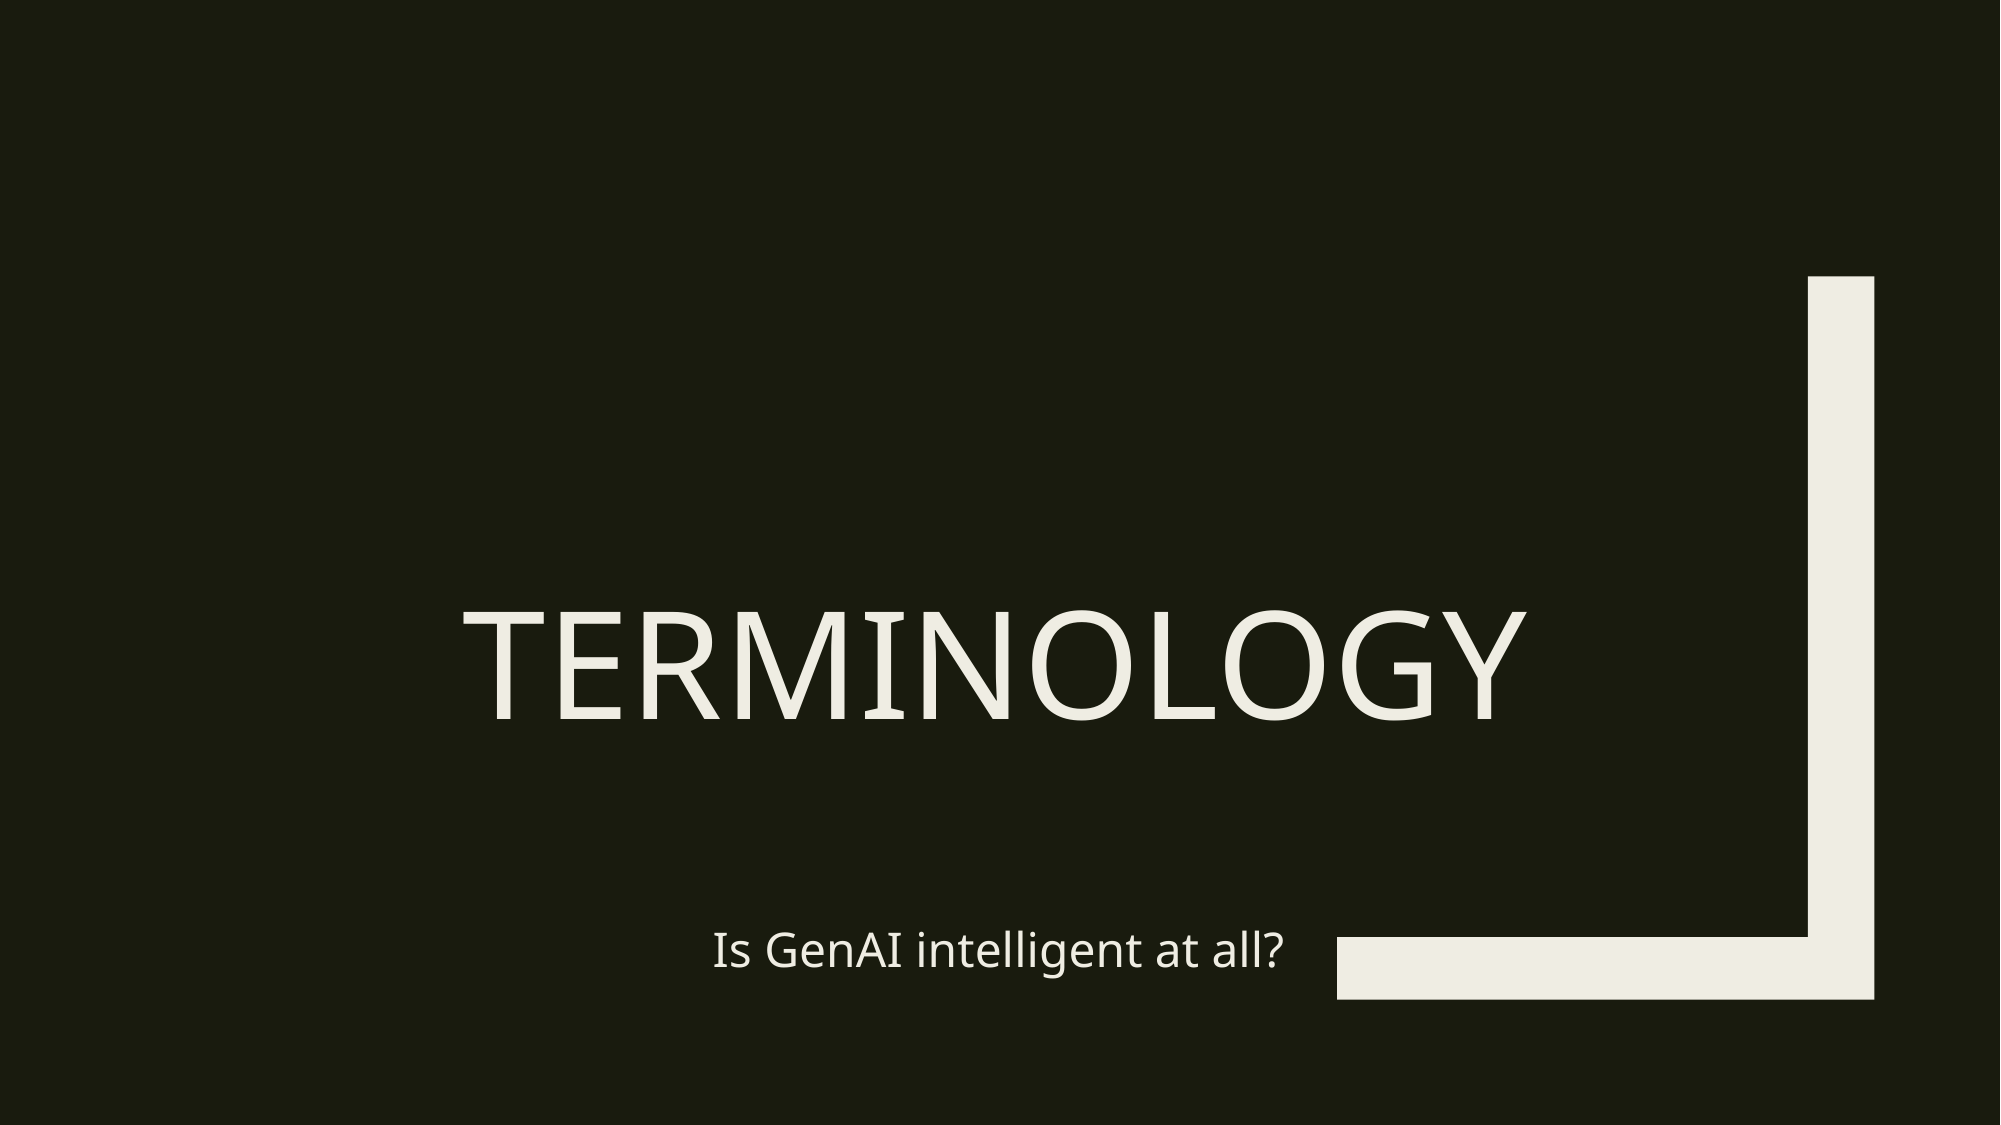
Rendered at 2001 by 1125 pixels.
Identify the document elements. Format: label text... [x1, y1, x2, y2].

title terminology [177, 178, 1814, 759]
list Is GenAI intelligent at all? [123, 904, 1875, 1023]
